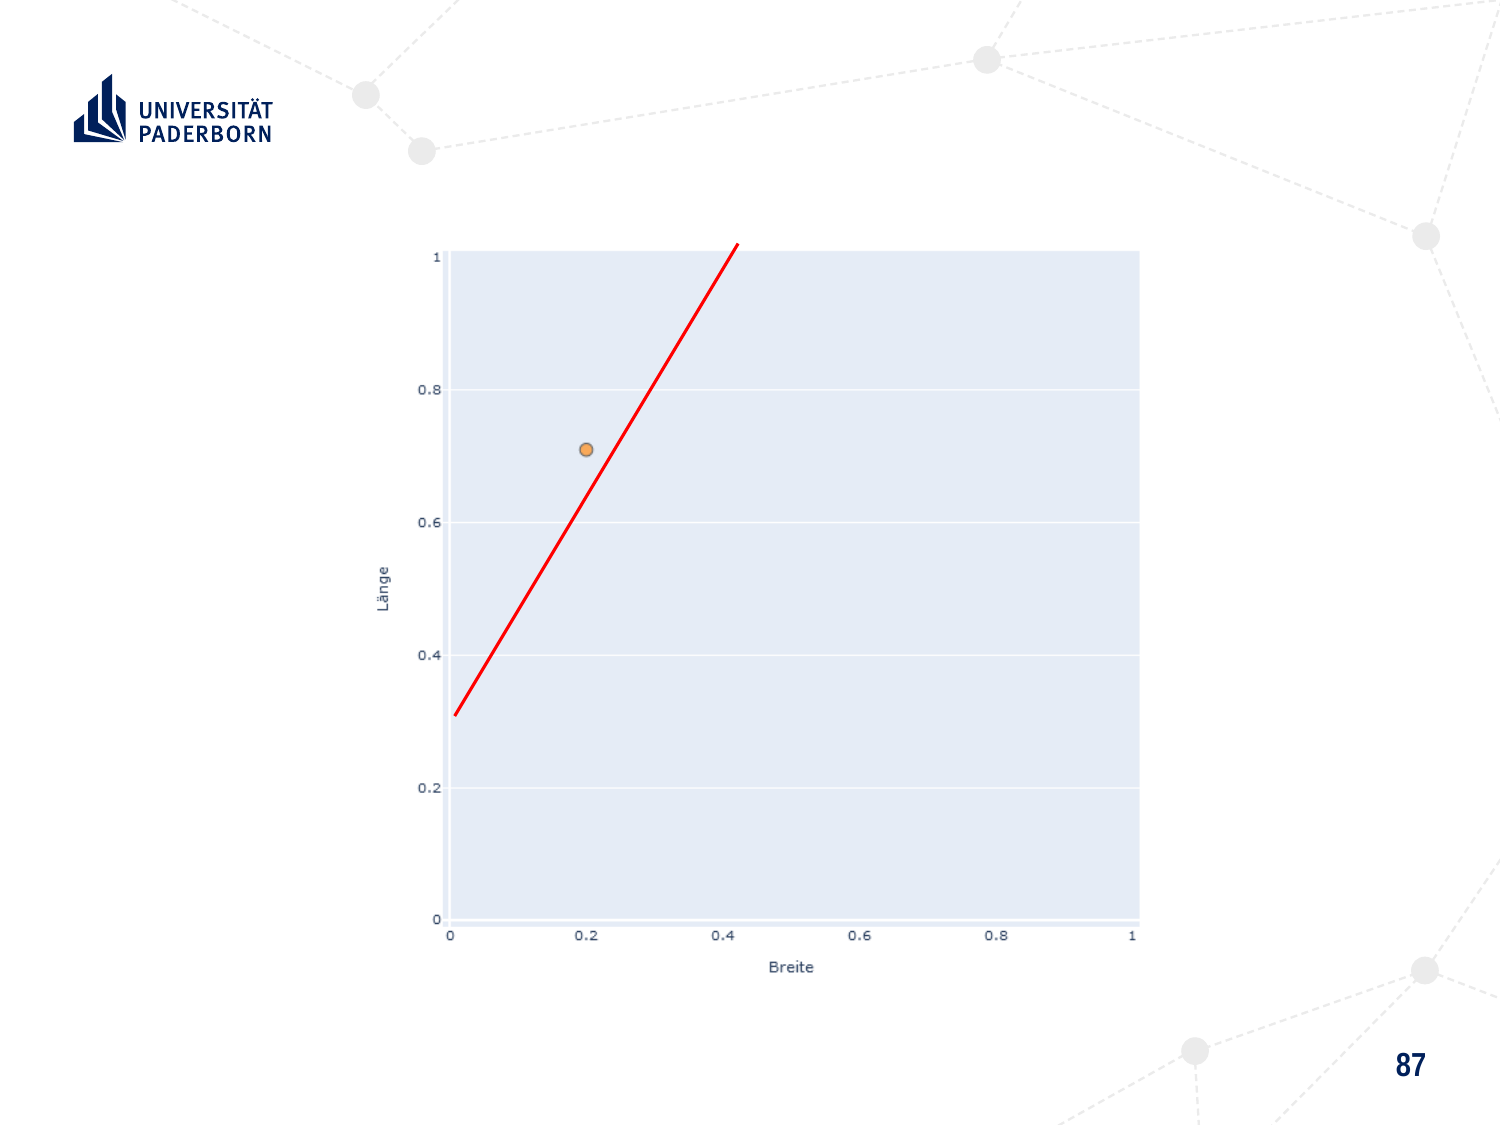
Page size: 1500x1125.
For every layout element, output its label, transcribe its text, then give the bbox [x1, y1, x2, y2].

picture [360, 219, 1188, 986]
slide_number 87 [1308, 1042, 1427, 1091]
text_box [454, 243, 739, 717]
